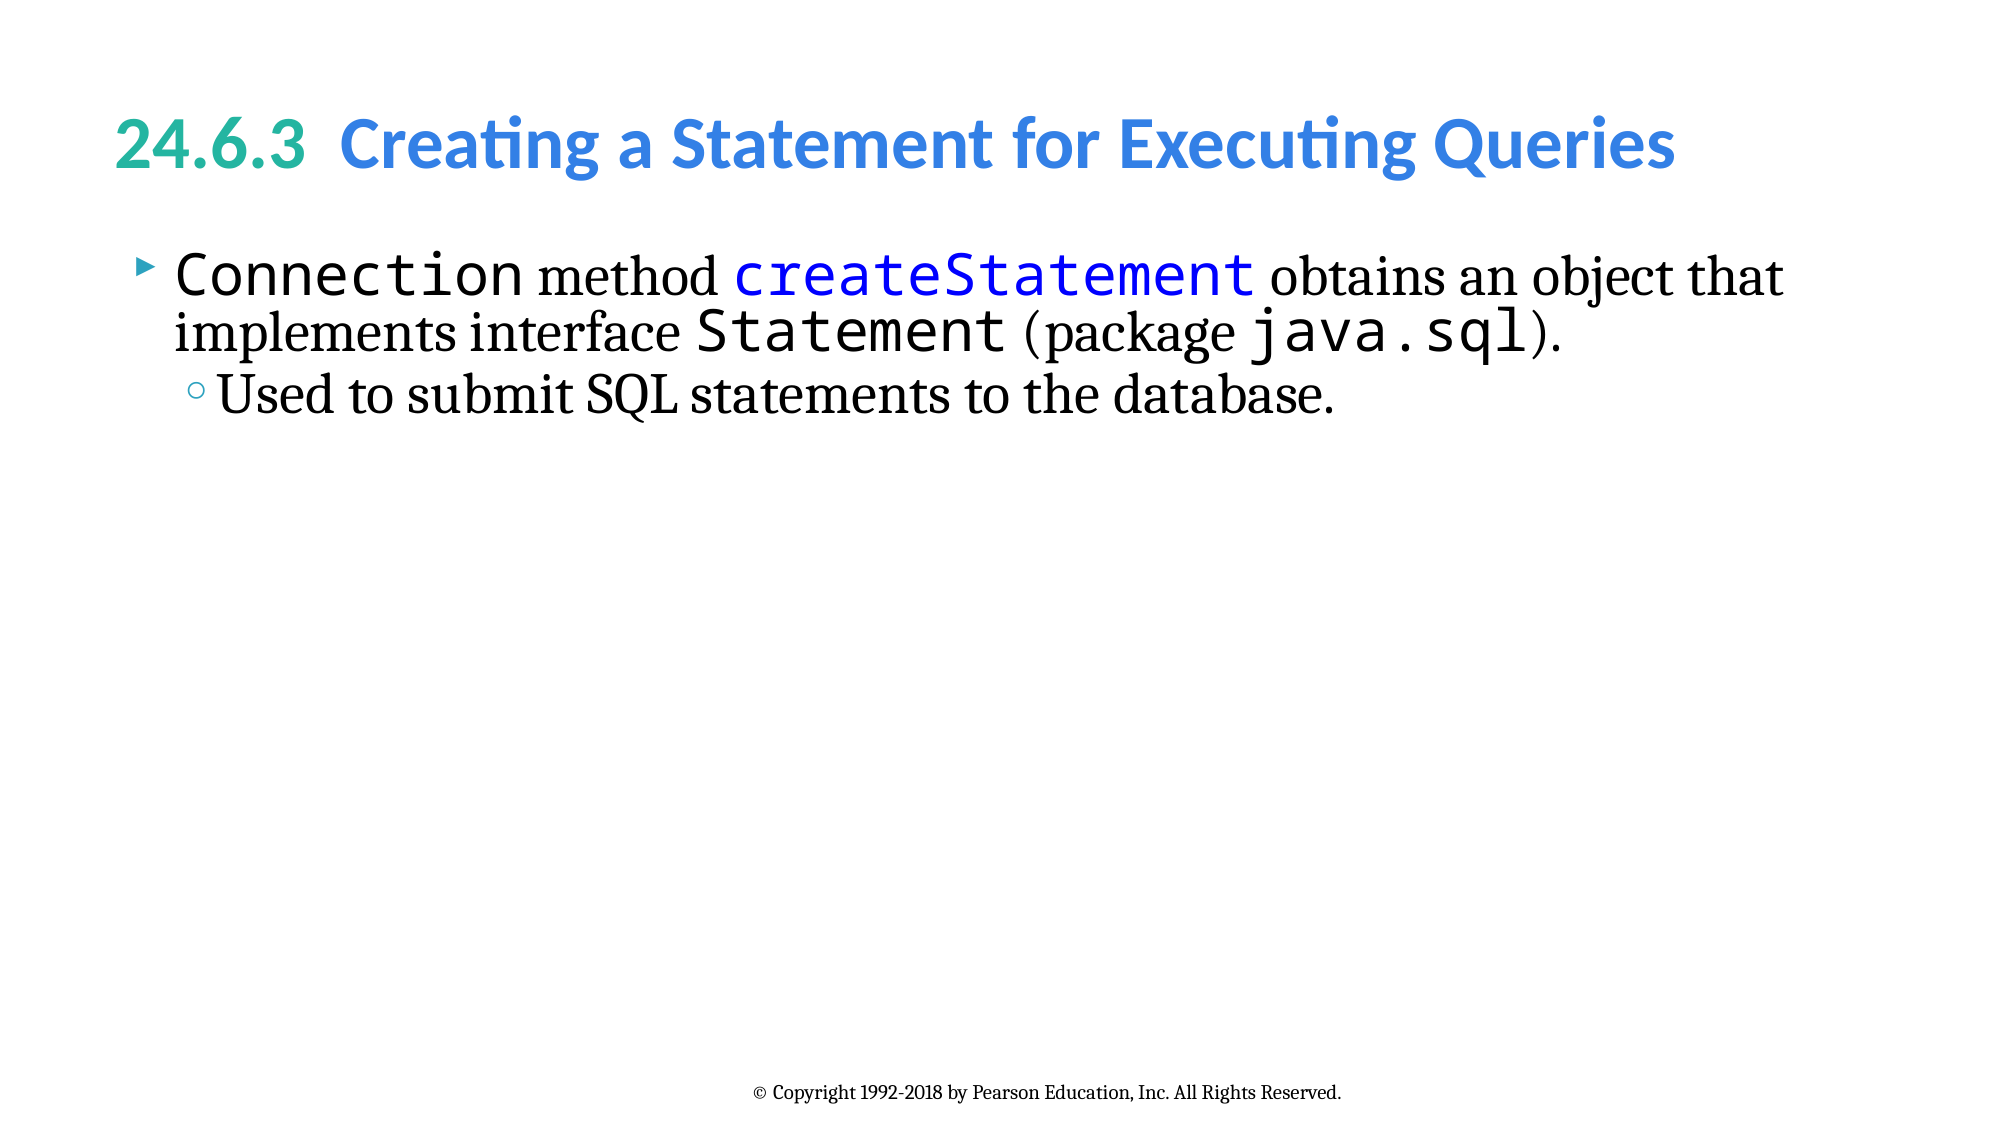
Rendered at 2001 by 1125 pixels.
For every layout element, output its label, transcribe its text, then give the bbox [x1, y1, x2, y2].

footer © Copyright 1992-2018 by Pearson Education, Inc. All Rights Reserved. [736, 1051, 1892, 1112]
title 24.6.3 Creating a Statement for Executing Queries [99, 45, 1900, 233]
list Connection method createStatement obtains an object that implements interface Statement (package java.sql). Used to submit SQL statements to the database. [99, 242, 1900, 986]
